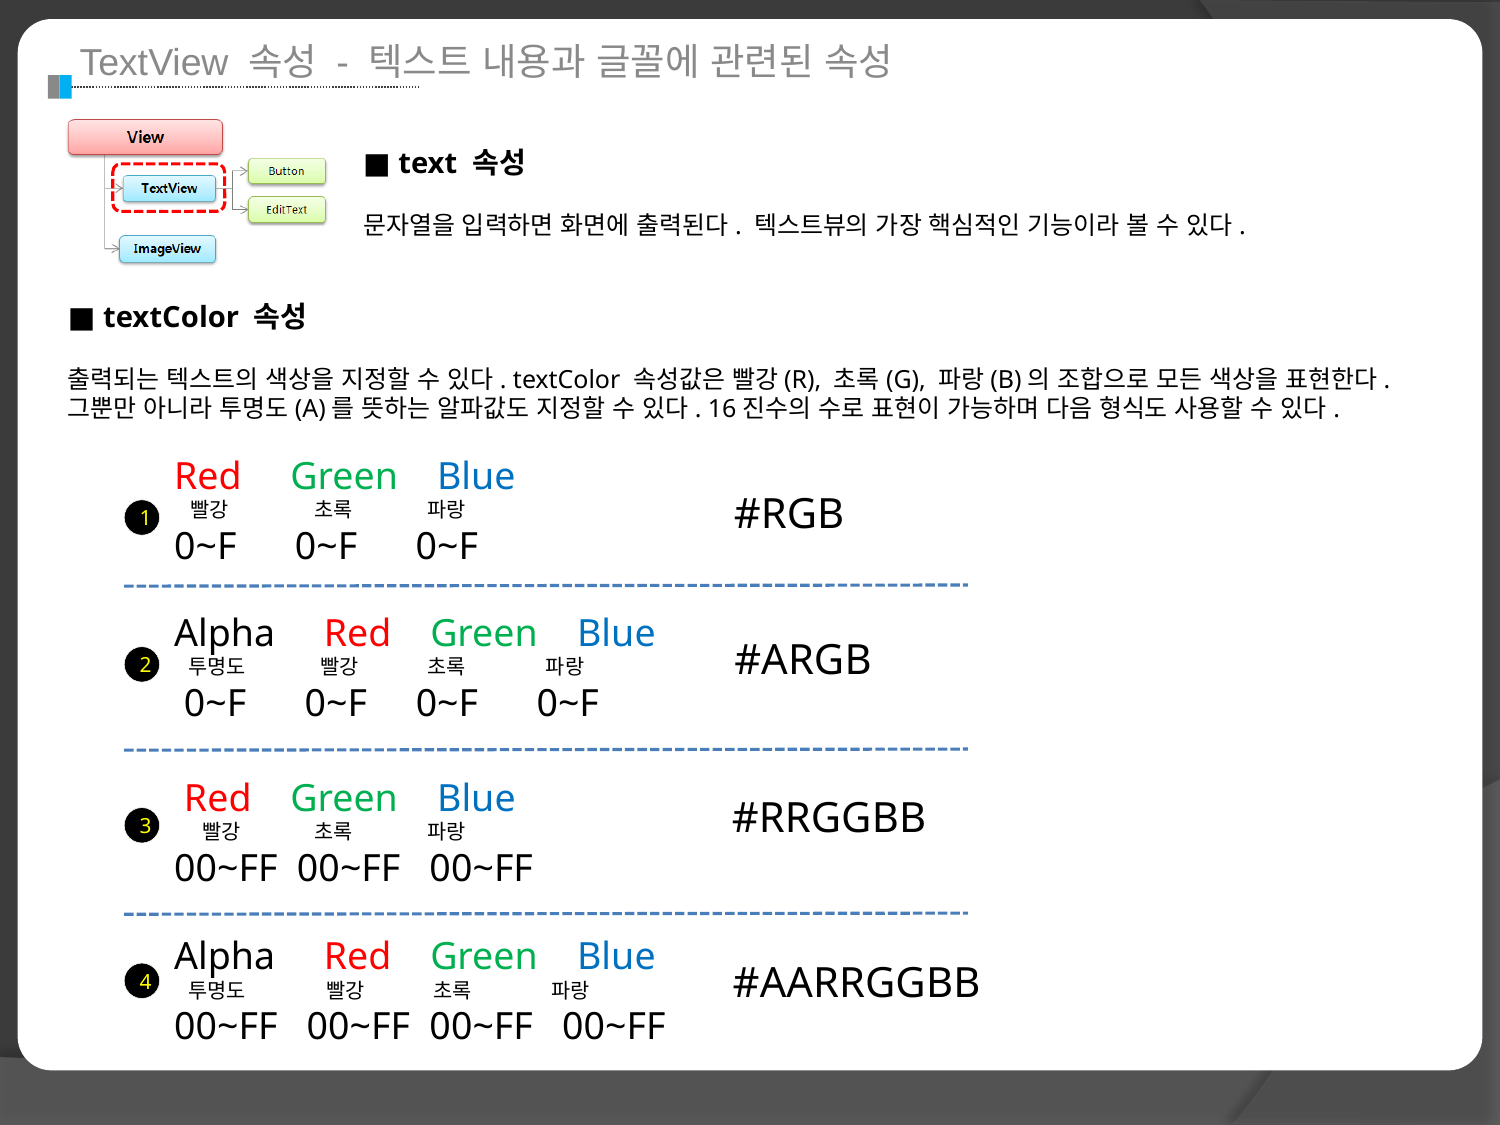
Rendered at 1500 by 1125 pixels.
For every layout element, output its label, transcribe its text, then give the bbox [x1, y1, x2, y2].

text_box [123, 444, 992, 1057]
picture [61, 114, 331, 269]
text_box ■ text 속성 문자열을 입력하면 화면에 출력된다. 텍스트뷰의 가장 핵심적인 기능이라 볼 수 있다. [348, 137, 1424, 247]
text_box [47, 74, 420, 99]
text_box TextView 속성 - 텍스트 내용과 글꼴에 관련된 속성 [64, 30, 1247, 91]
text_box ■ textColor 속성 출력되는 텍스트의 색상을 지정할 수 있다. textColor 속성값은 빨강(R), 초록(G), 파랑(B)의 조합으로 모든 색상을 표현한다. 그뿐만 아니라 투명도(A)를 뜻하는 알파값도 지정할 수 있다. 16진수의 수로 표현이 가능하며 다음 형식도 사용할 수 있다. [53, 290, 1459, 431]
